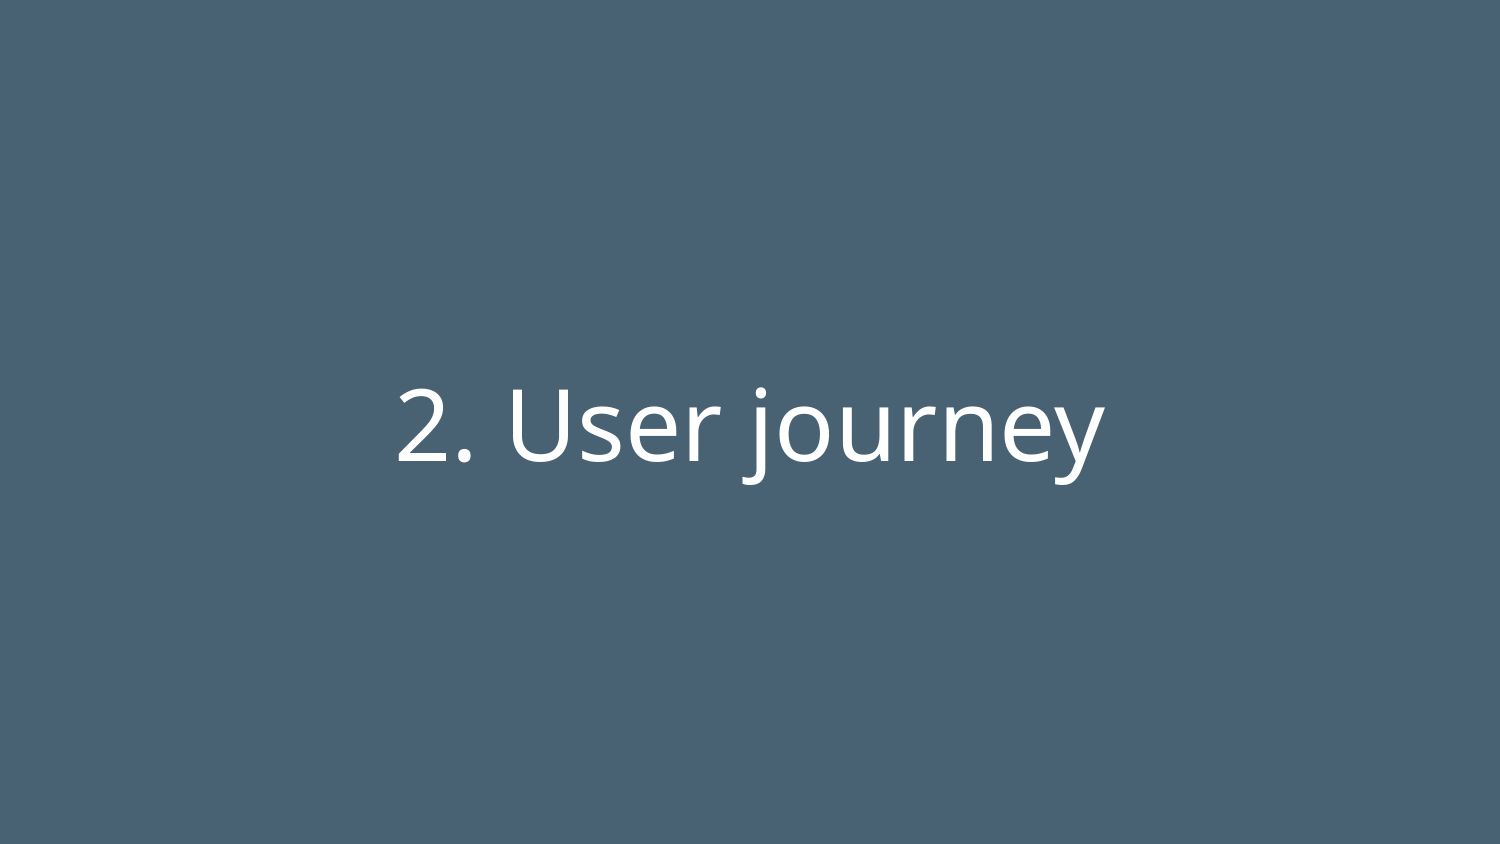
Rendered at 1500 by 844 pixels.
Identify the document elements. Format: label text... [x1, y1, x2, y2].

text_box 2. User journey [123, 253, 1377, 591]
